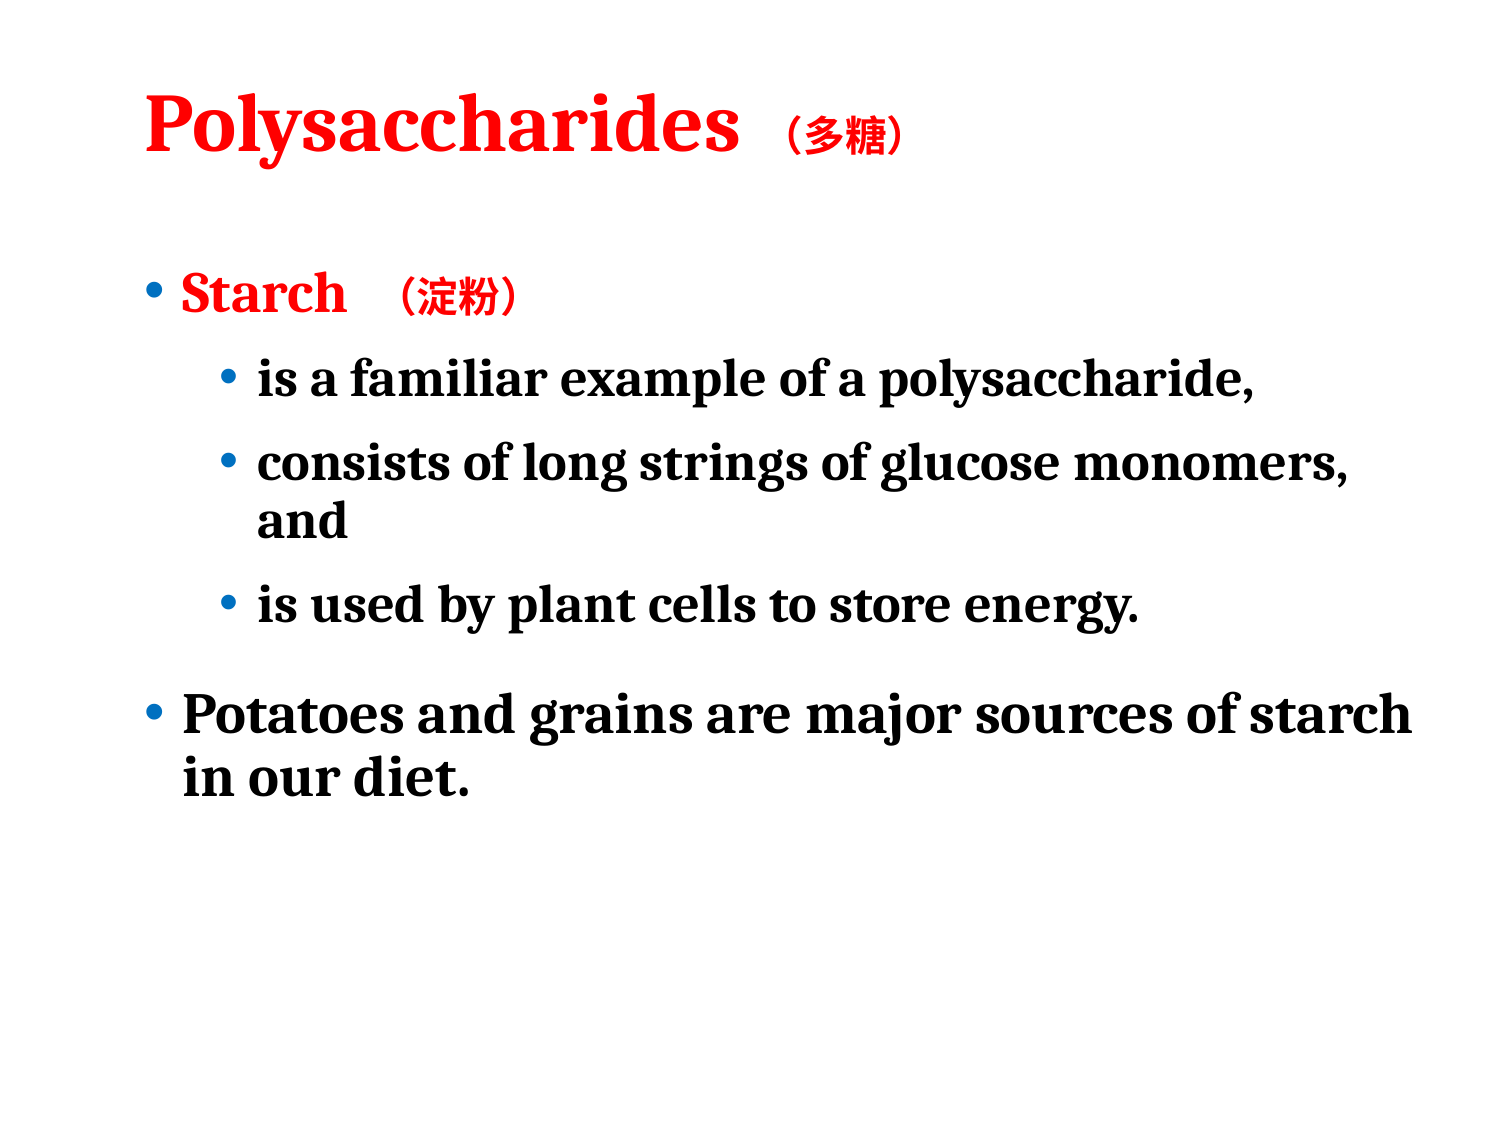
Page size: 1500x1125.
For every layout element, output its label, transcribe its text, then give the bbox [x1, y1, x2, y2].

list Starch （淀粉） is a familiar example of a polysaccharide, consists of long strings of glucose monomers, and is used by plant cells to store energy. Potatoes and grains are major sources of starch in our diet. [129, 254, 1449, 1014]
title Polysaccharides（多糖） [129, 72, 1449, 179]
